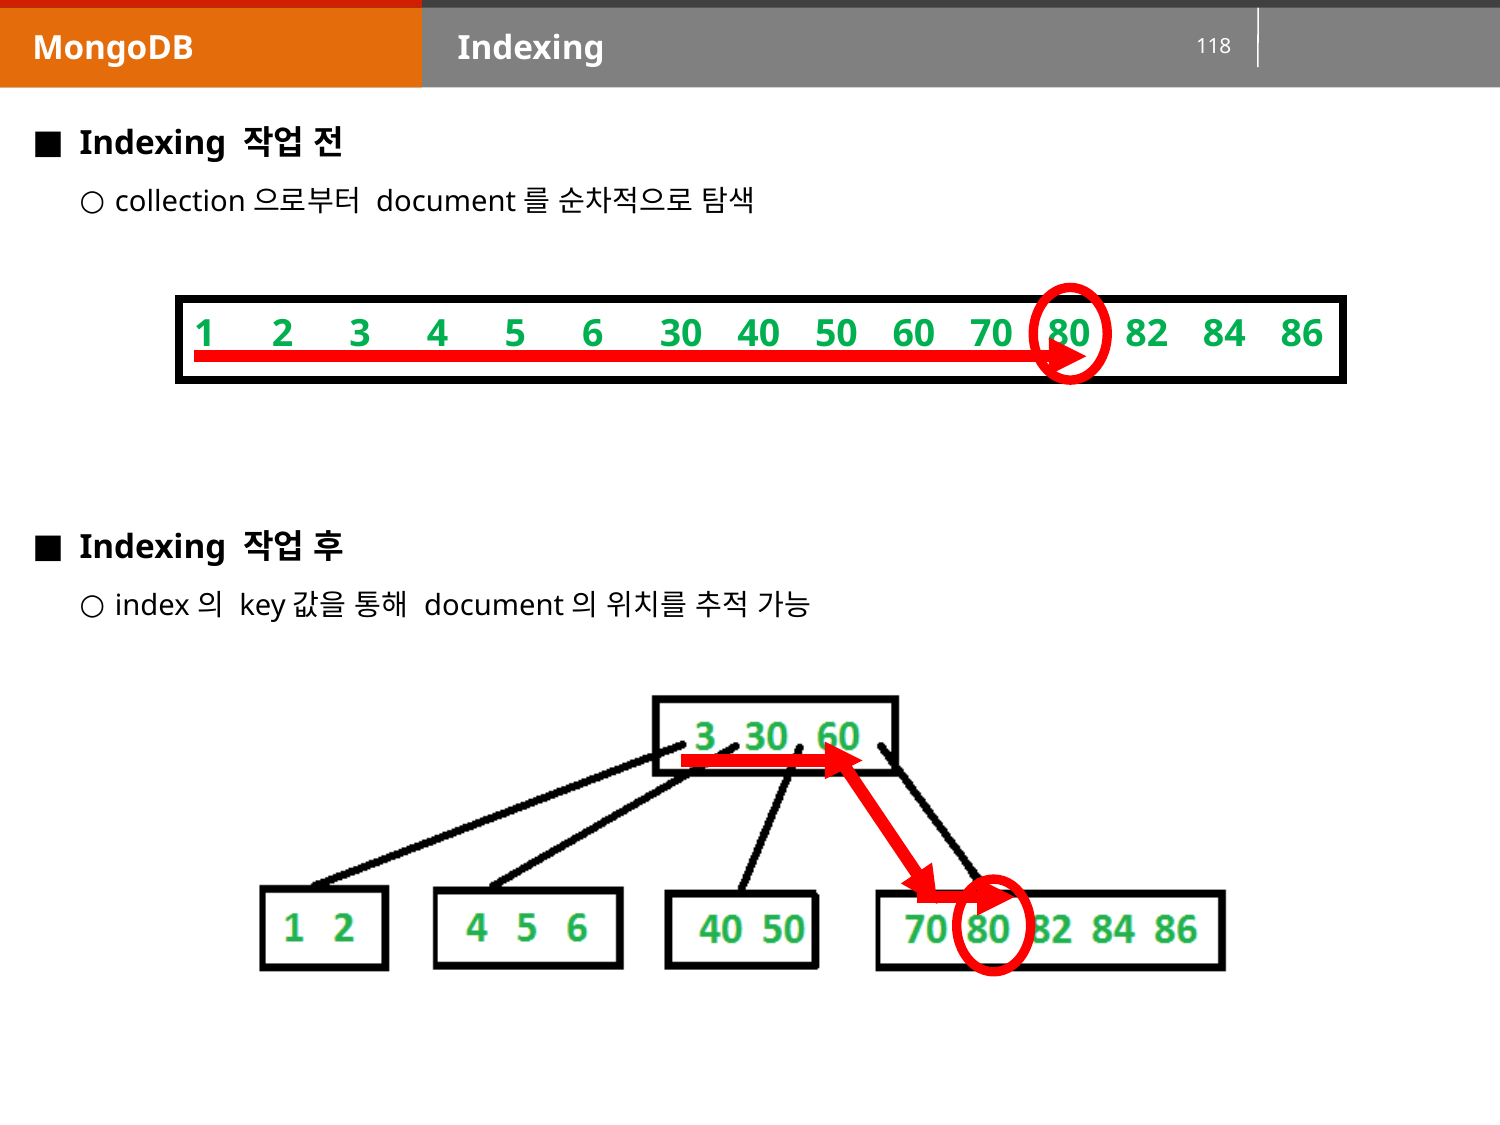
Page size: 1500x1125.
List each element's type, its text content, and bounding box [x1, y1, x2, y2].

text_box [1031, 285, 1110, 383]
list Indexing [442, 10, 1199, 81]
list MongoDB [17, 10, 432, 81]
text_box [840, 760, 938, 905]
list Indexing 작업 전 collection으로부터 document를 순차적으로 탐색 Indexing 작업 후 index의 key값을 통해 document의 위치를 추적 가능 [17, 113, 1483, 1106]
picture [230, 672, 1270, 1028]
